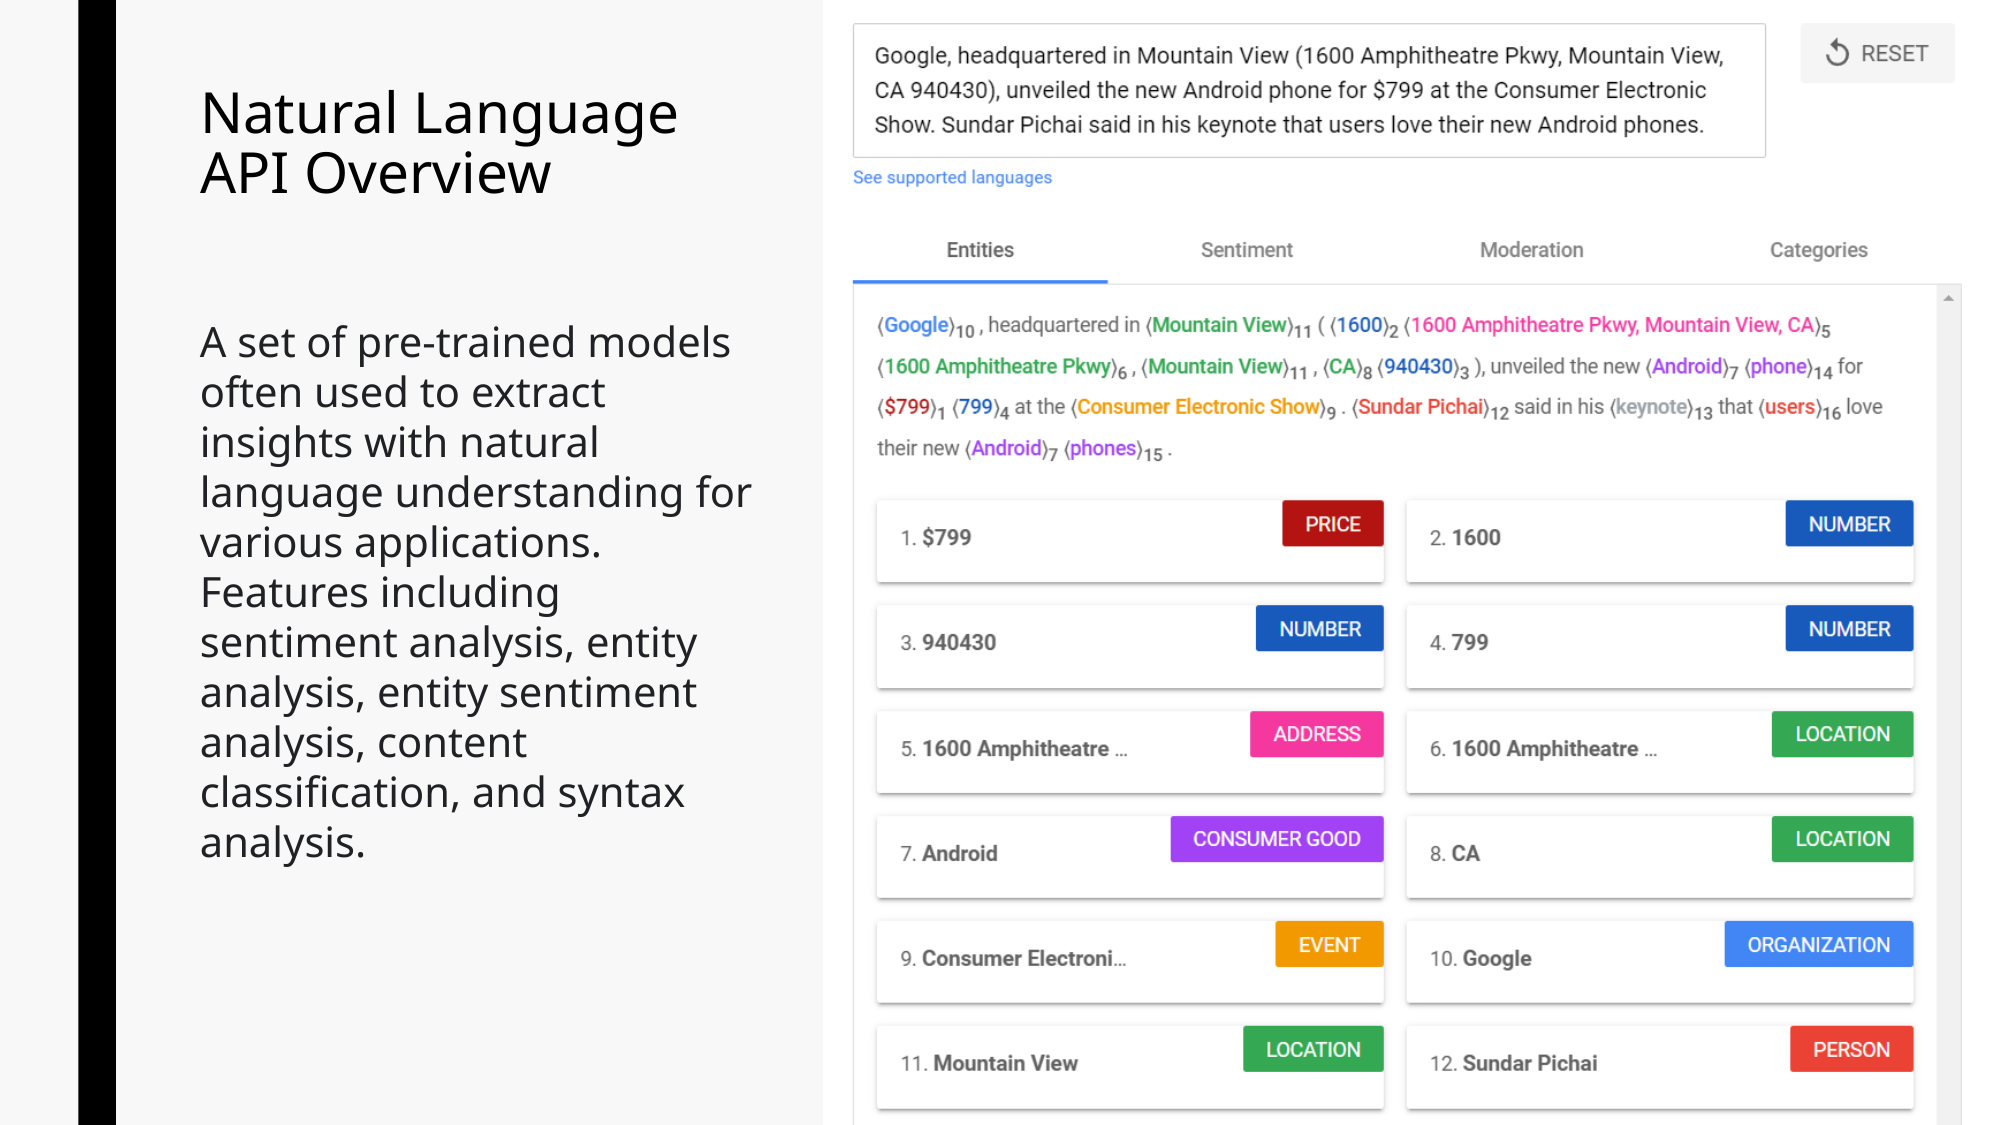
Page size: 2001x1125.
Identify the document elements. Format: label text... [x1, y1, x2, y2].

text_box A set of pre-trained models often used to extract insights with natural language understanding for various applications. Features including sentiment analysis, entity analysis, entity sentiment analysis, content classification, and syntax analysis. [185, 307, 776, 873]
title Natural Language API Overview [185, 77, 755, 250]
picture [823, 0, 2000, 1125]
